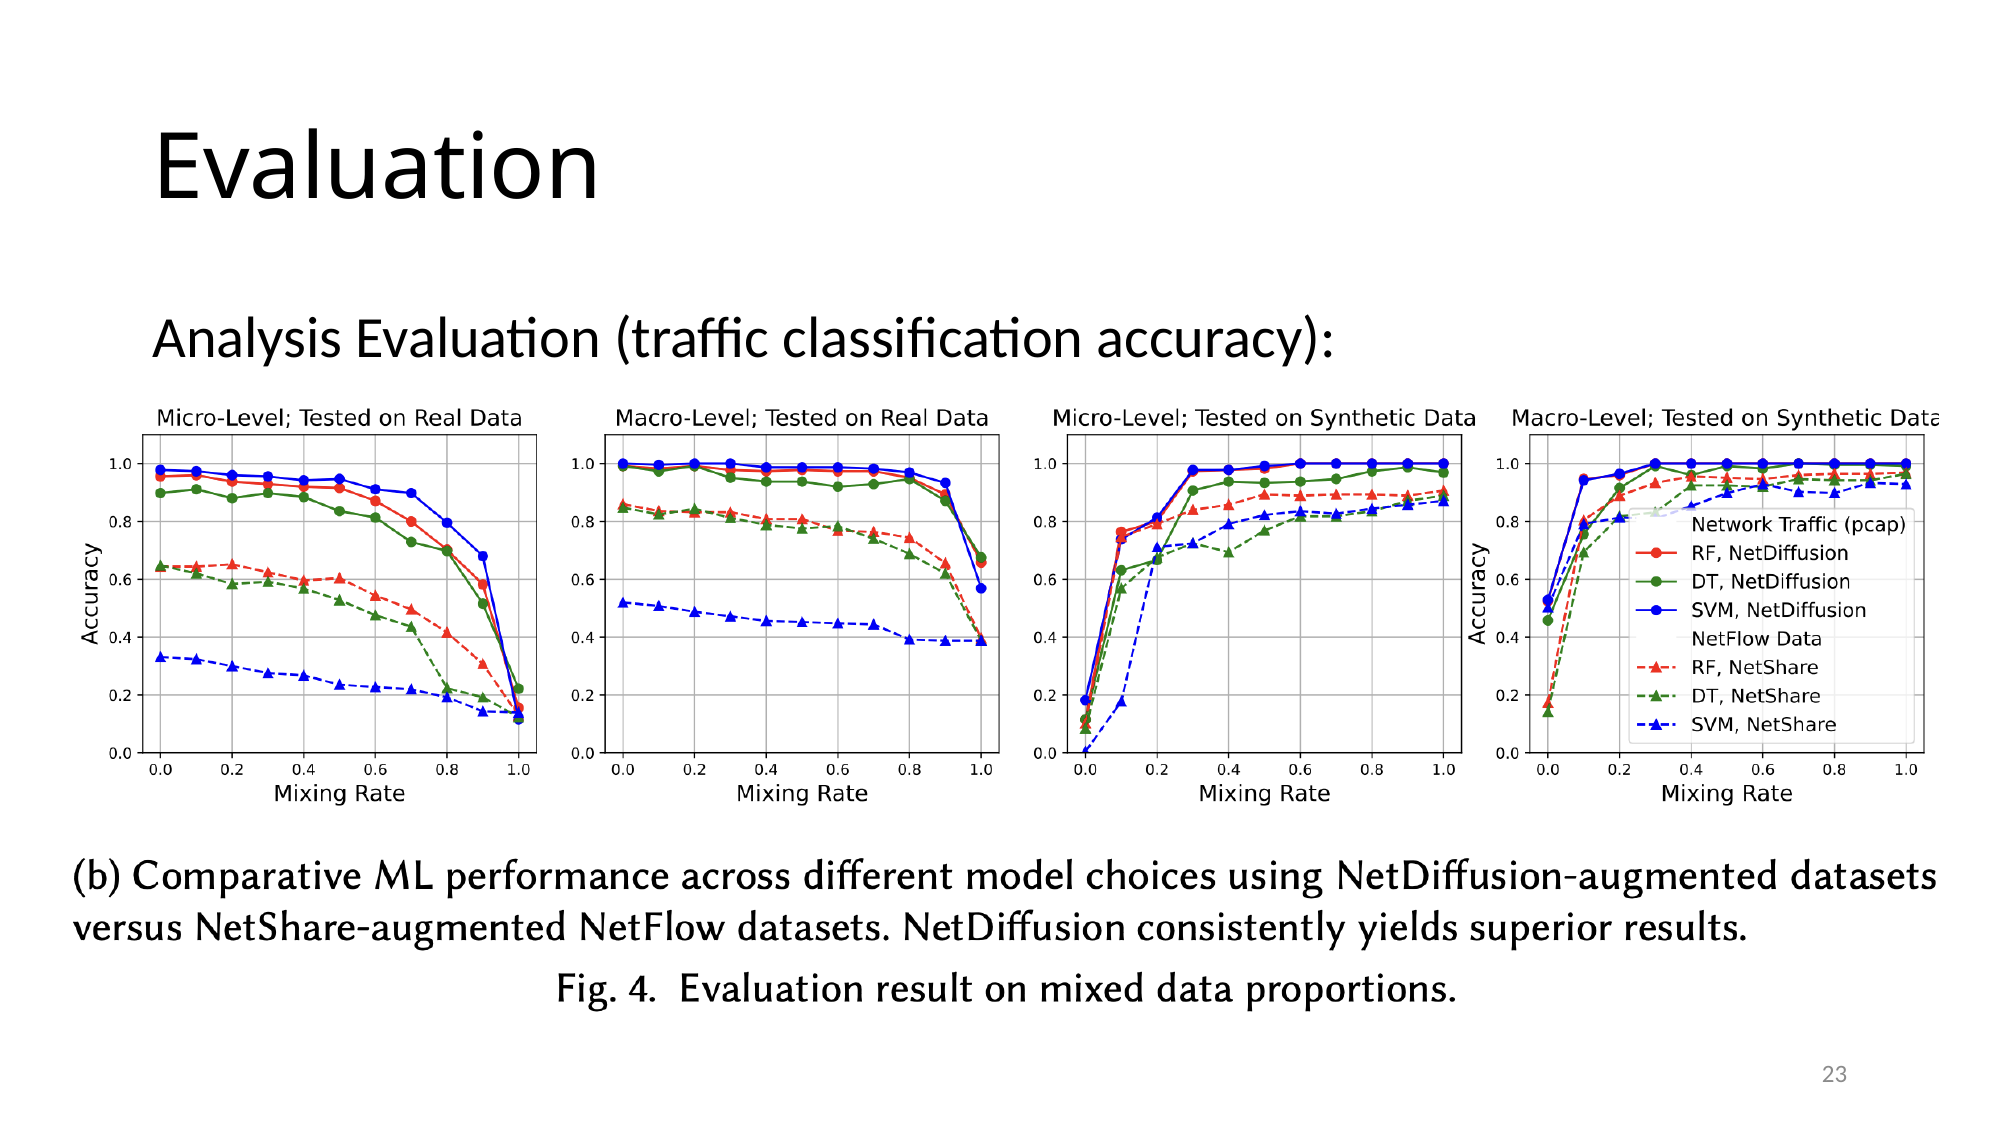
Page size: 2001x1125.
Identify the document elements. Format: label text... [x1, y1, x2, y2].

title Evaluation [137, 59, 1863, 278]
picture [48, 398, 1952, 1014]
list Analysis Evaluation (traffic classification accuracy): [137, 299, 1863, 398]
slide_number 23 [1412, 1042, 1863, 1103]
